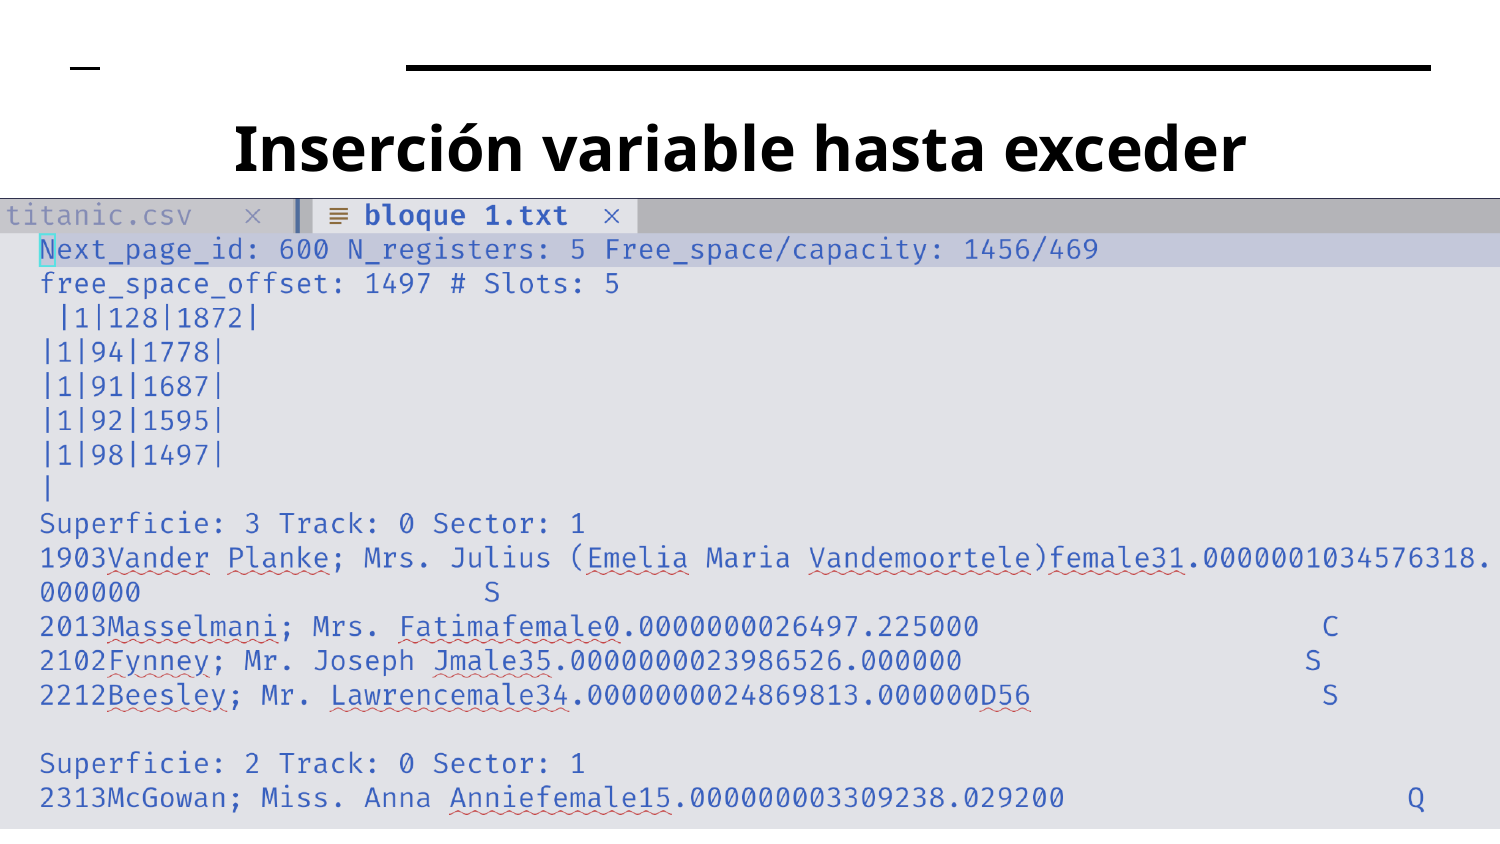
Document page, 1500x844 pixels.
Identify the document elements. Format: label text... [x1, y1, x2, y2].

title Inserción variable hasta exceder sector [219, 94, 1431, 197]
picture [0, 198, 1500, 829]
